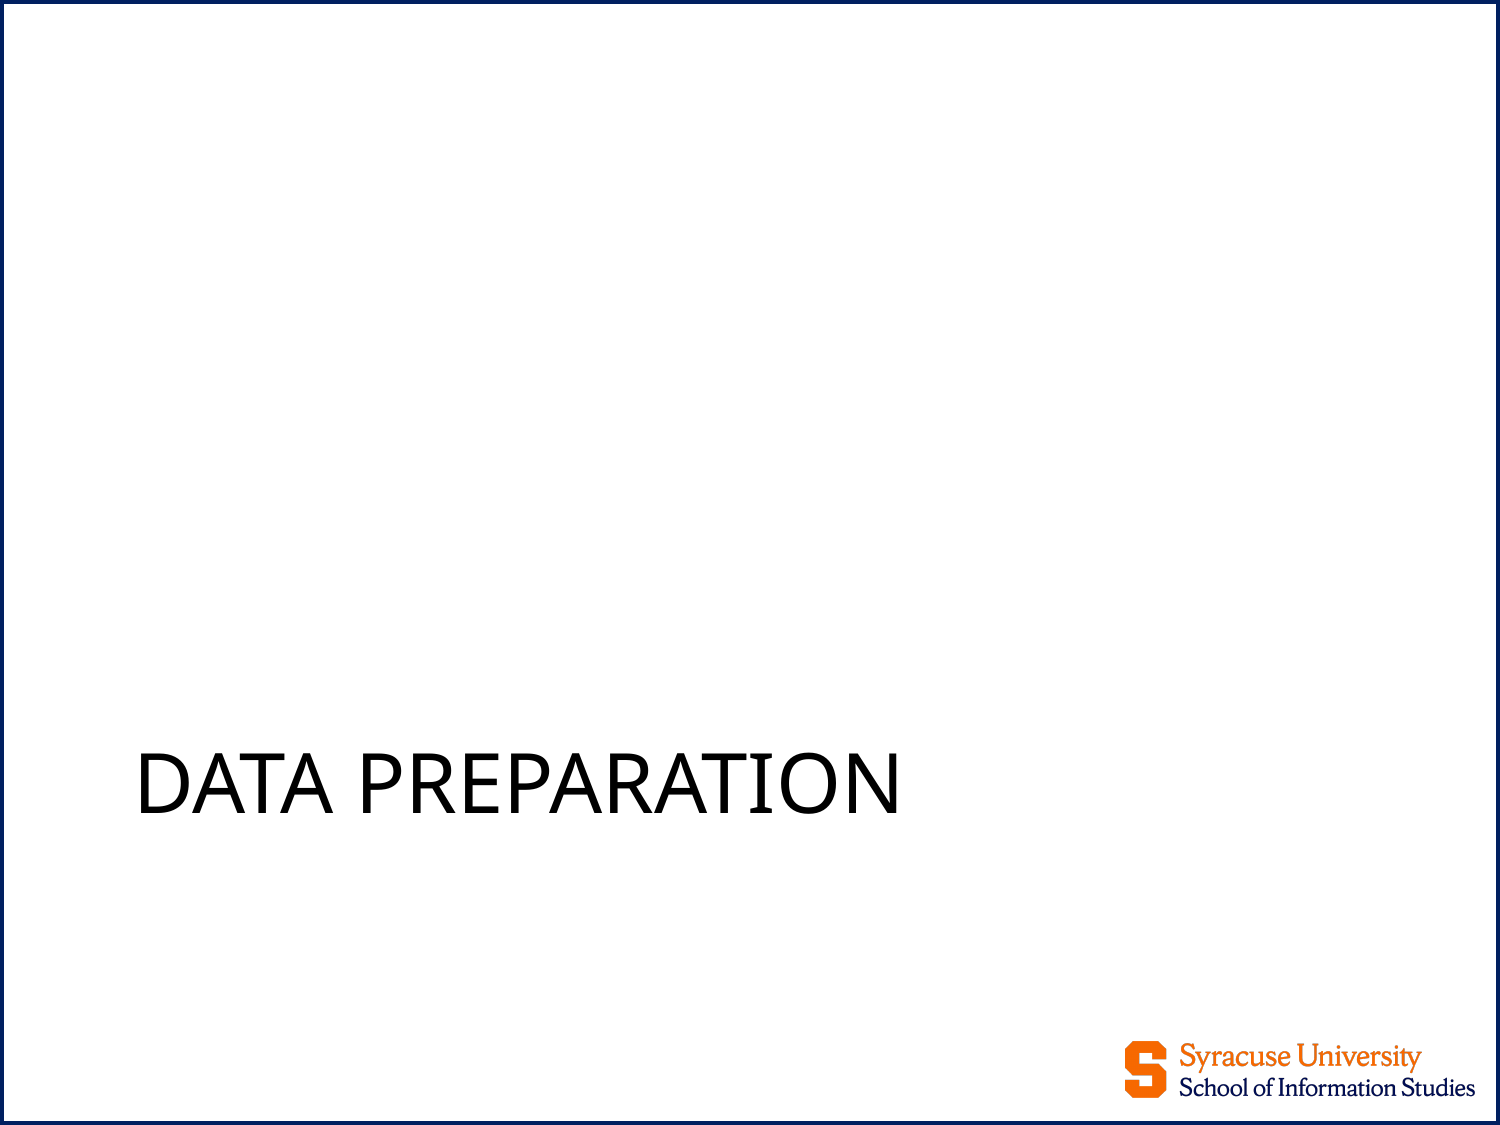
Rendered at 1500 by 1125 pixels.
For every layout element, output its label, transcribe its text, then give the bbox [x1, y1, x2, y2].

title DATA PREPARATION [118, 722, 1394, 947]
picture [1125, 1041, 1475, 1098]
